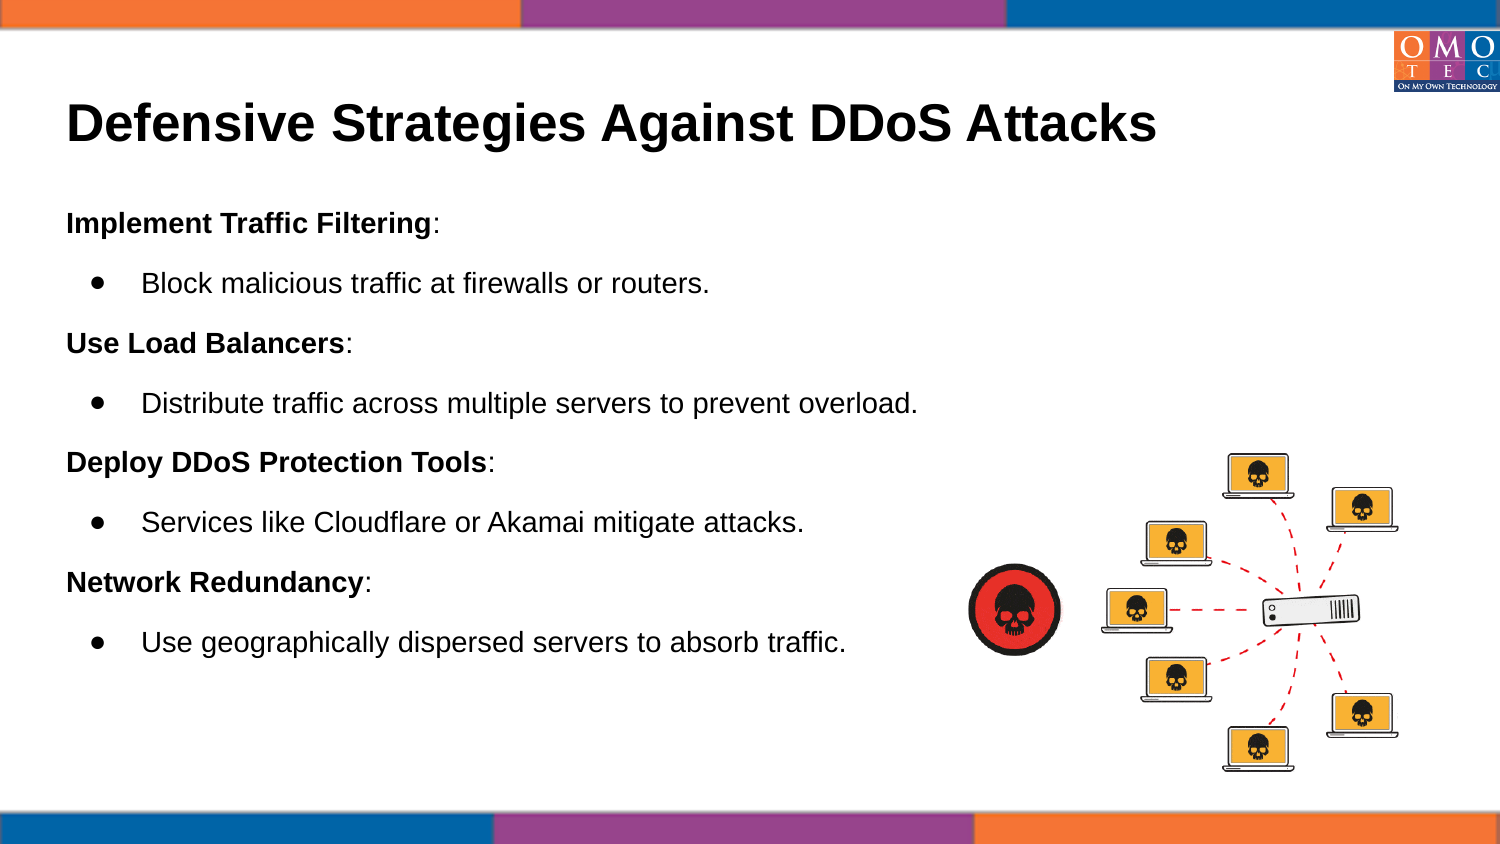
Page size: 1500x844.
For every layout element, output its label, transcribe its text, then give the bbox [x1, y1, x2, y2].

list Implement Traffic Filtering: Block malicious traffic at firewalls or routers. Use Load Balancers: Distribute traffic across multiple servers to prevent overload. Deploy DDoS Protection Tools: Services like Cloudflare or Akamai mitigate attacks. Network Redundancy: Use geographically dispersed servers to absorb traffic. [51, 189, 1449, 750]
picture [0, 0, 1500, 844]
title Defensive Strategies Against DDoS Attacks [51, 72, 1449, 167]
